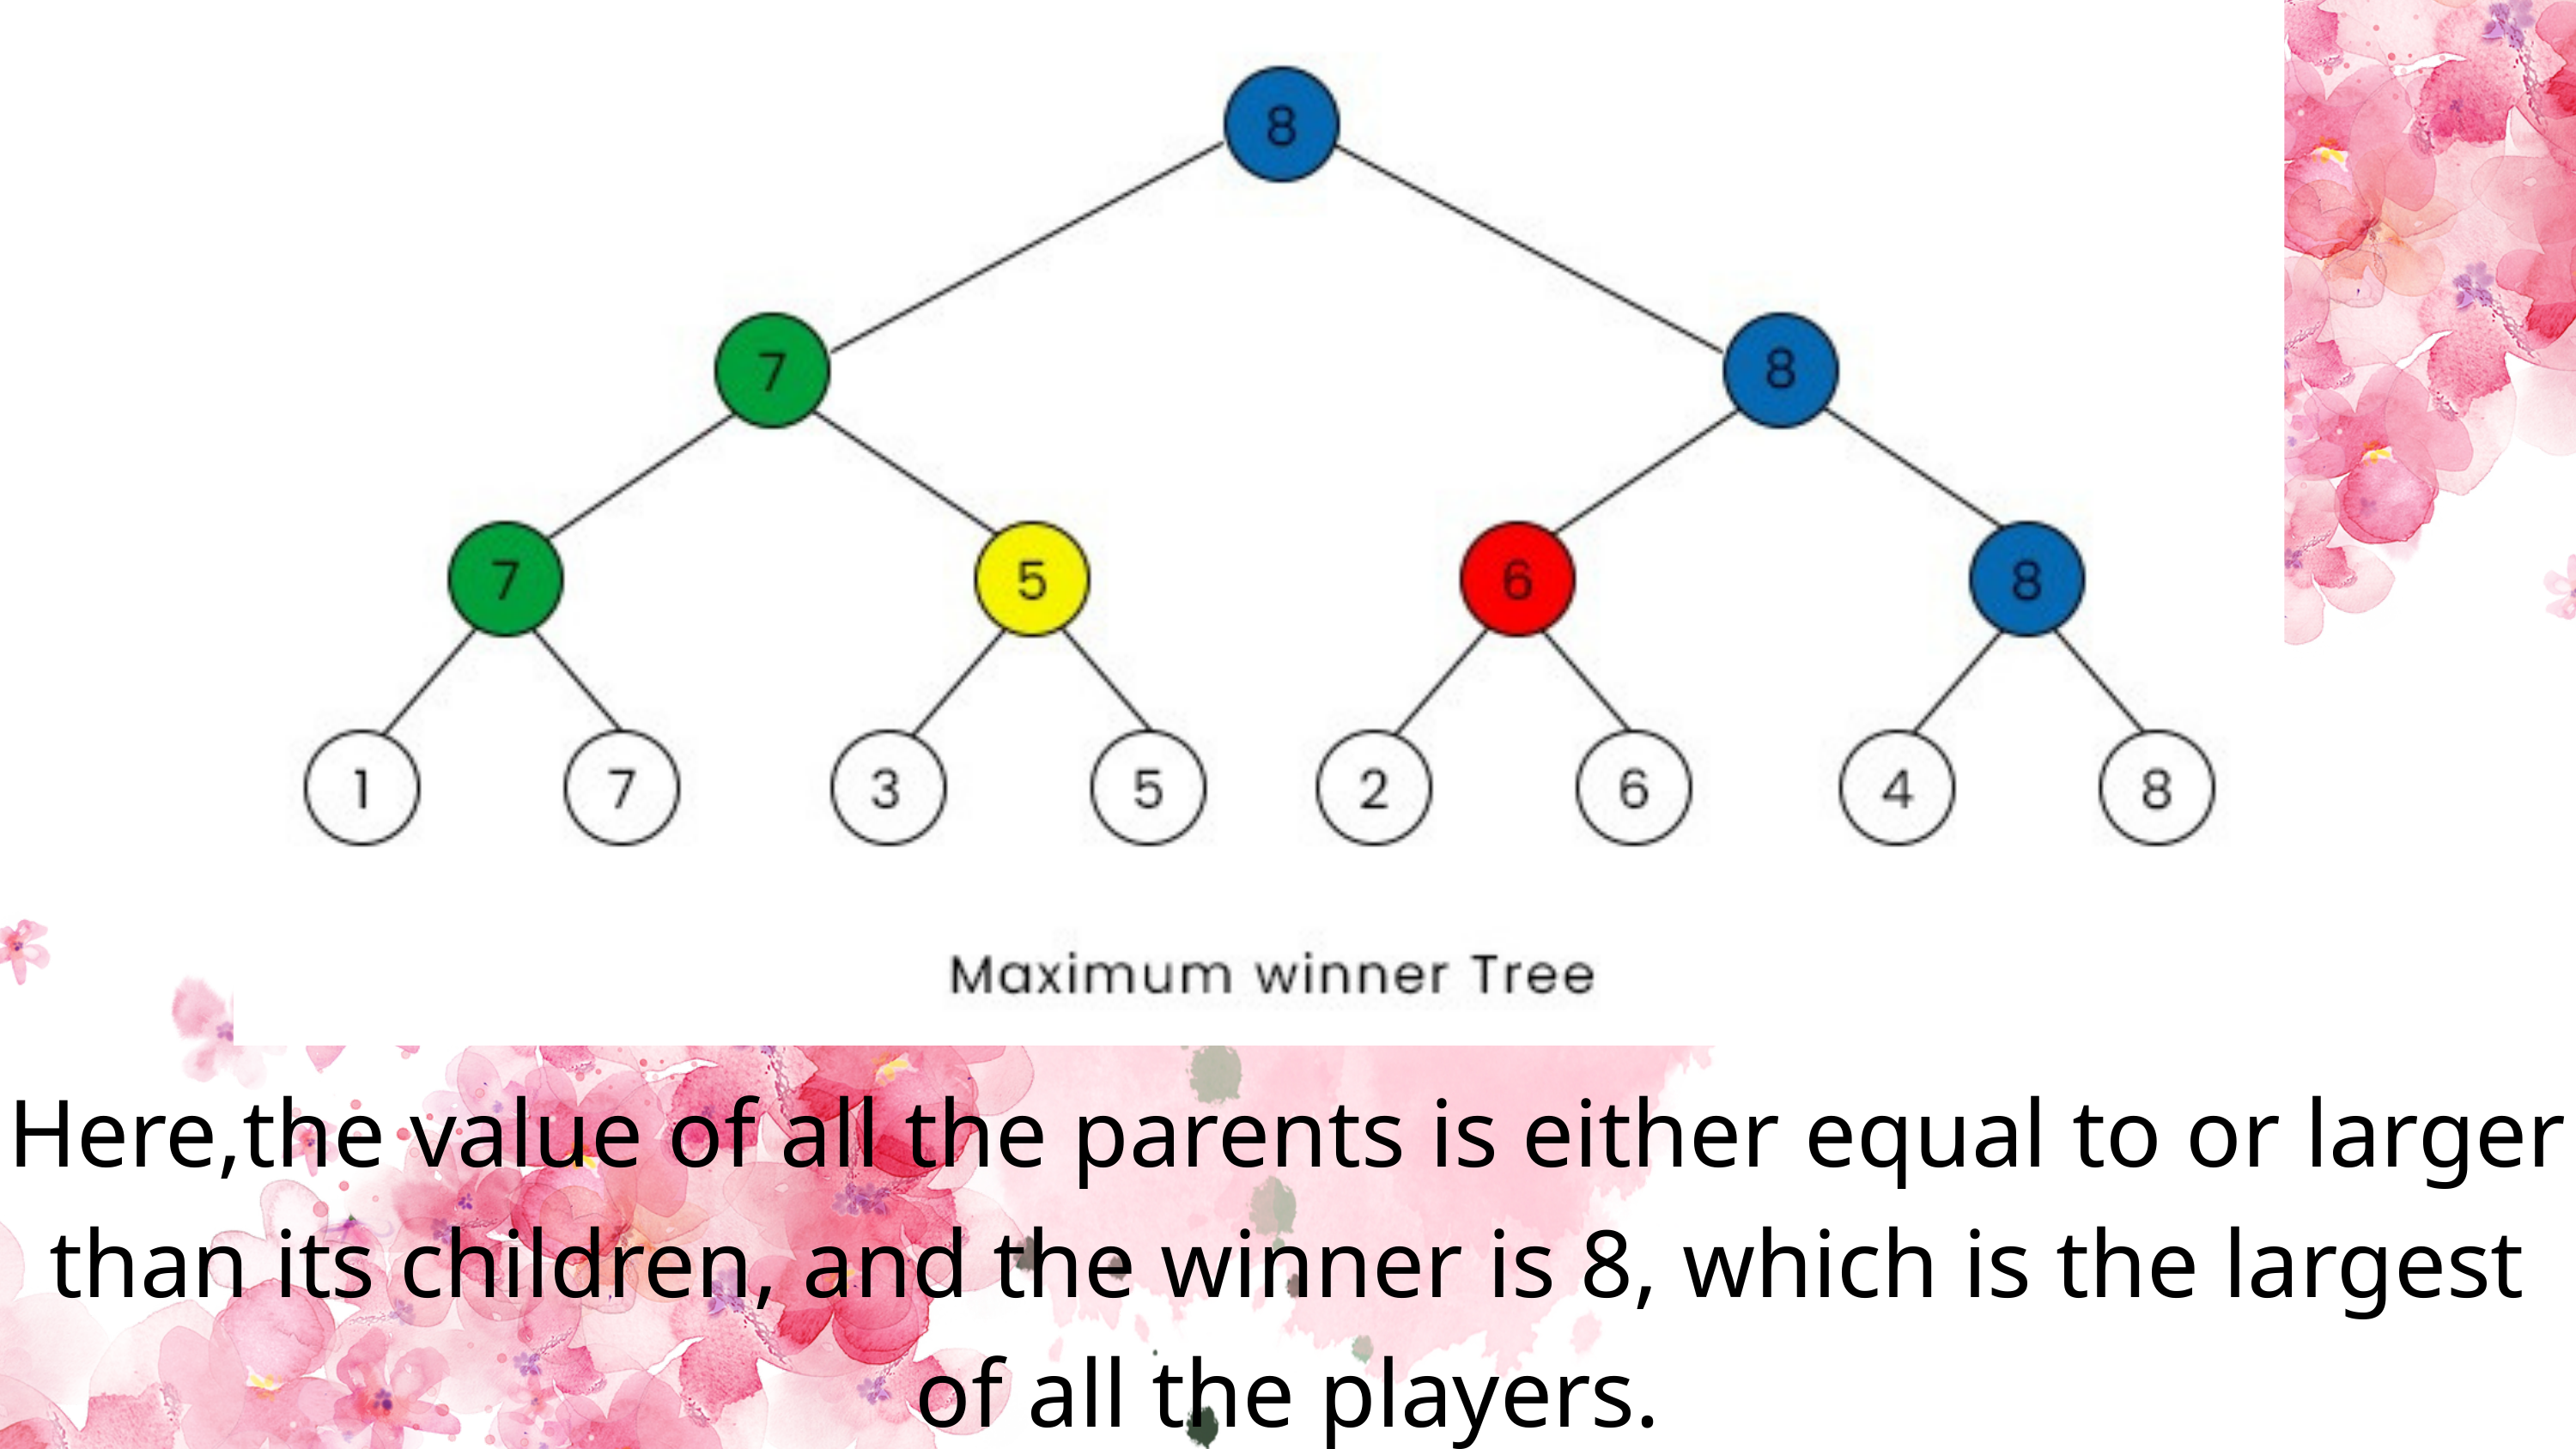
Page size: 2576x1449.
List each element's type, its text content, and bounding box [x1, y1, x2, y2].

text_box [1500, 0, 2576, 828]
text_box [233, 0, 1495, 672]
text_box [581, 33, 2081, 1366]
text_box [0, 675, 1141, 1449]
text_box Here,the value of all the parents is either equal to or larger than its children, and the winner is 8, which is the largest of all the players. [1145, 1055, 2576, 1446]
text_box [2084, 836, 2285, 1046]
